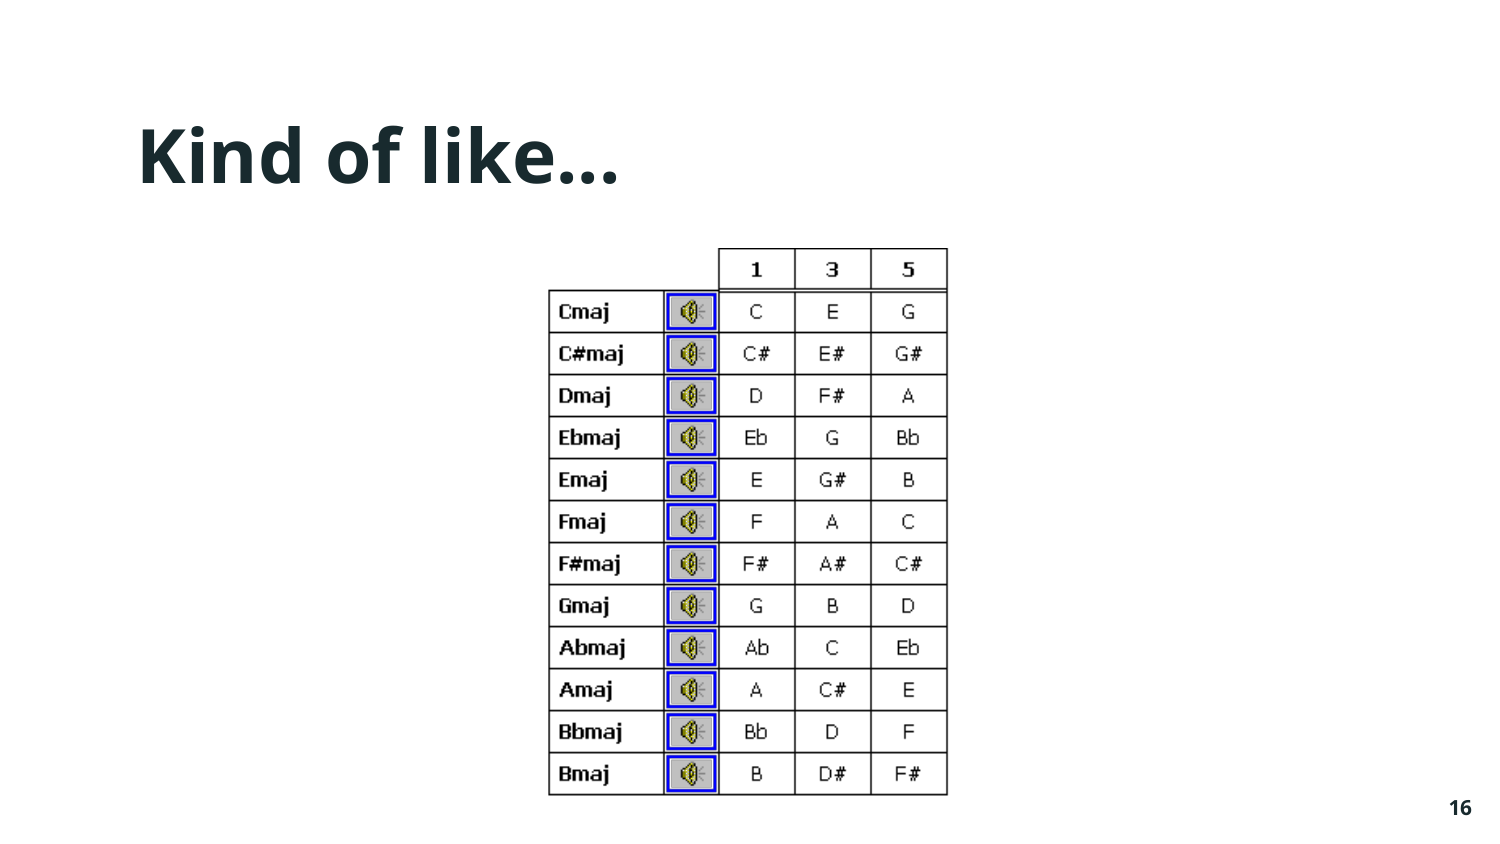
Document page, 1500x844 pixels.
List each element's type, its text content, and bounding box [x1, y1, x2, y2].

slide_number 16 [1397, 779, 1487, 844]
picture [547, 248, 953, 799]
text_box Kind of like... [121, 93, 760, 224]
